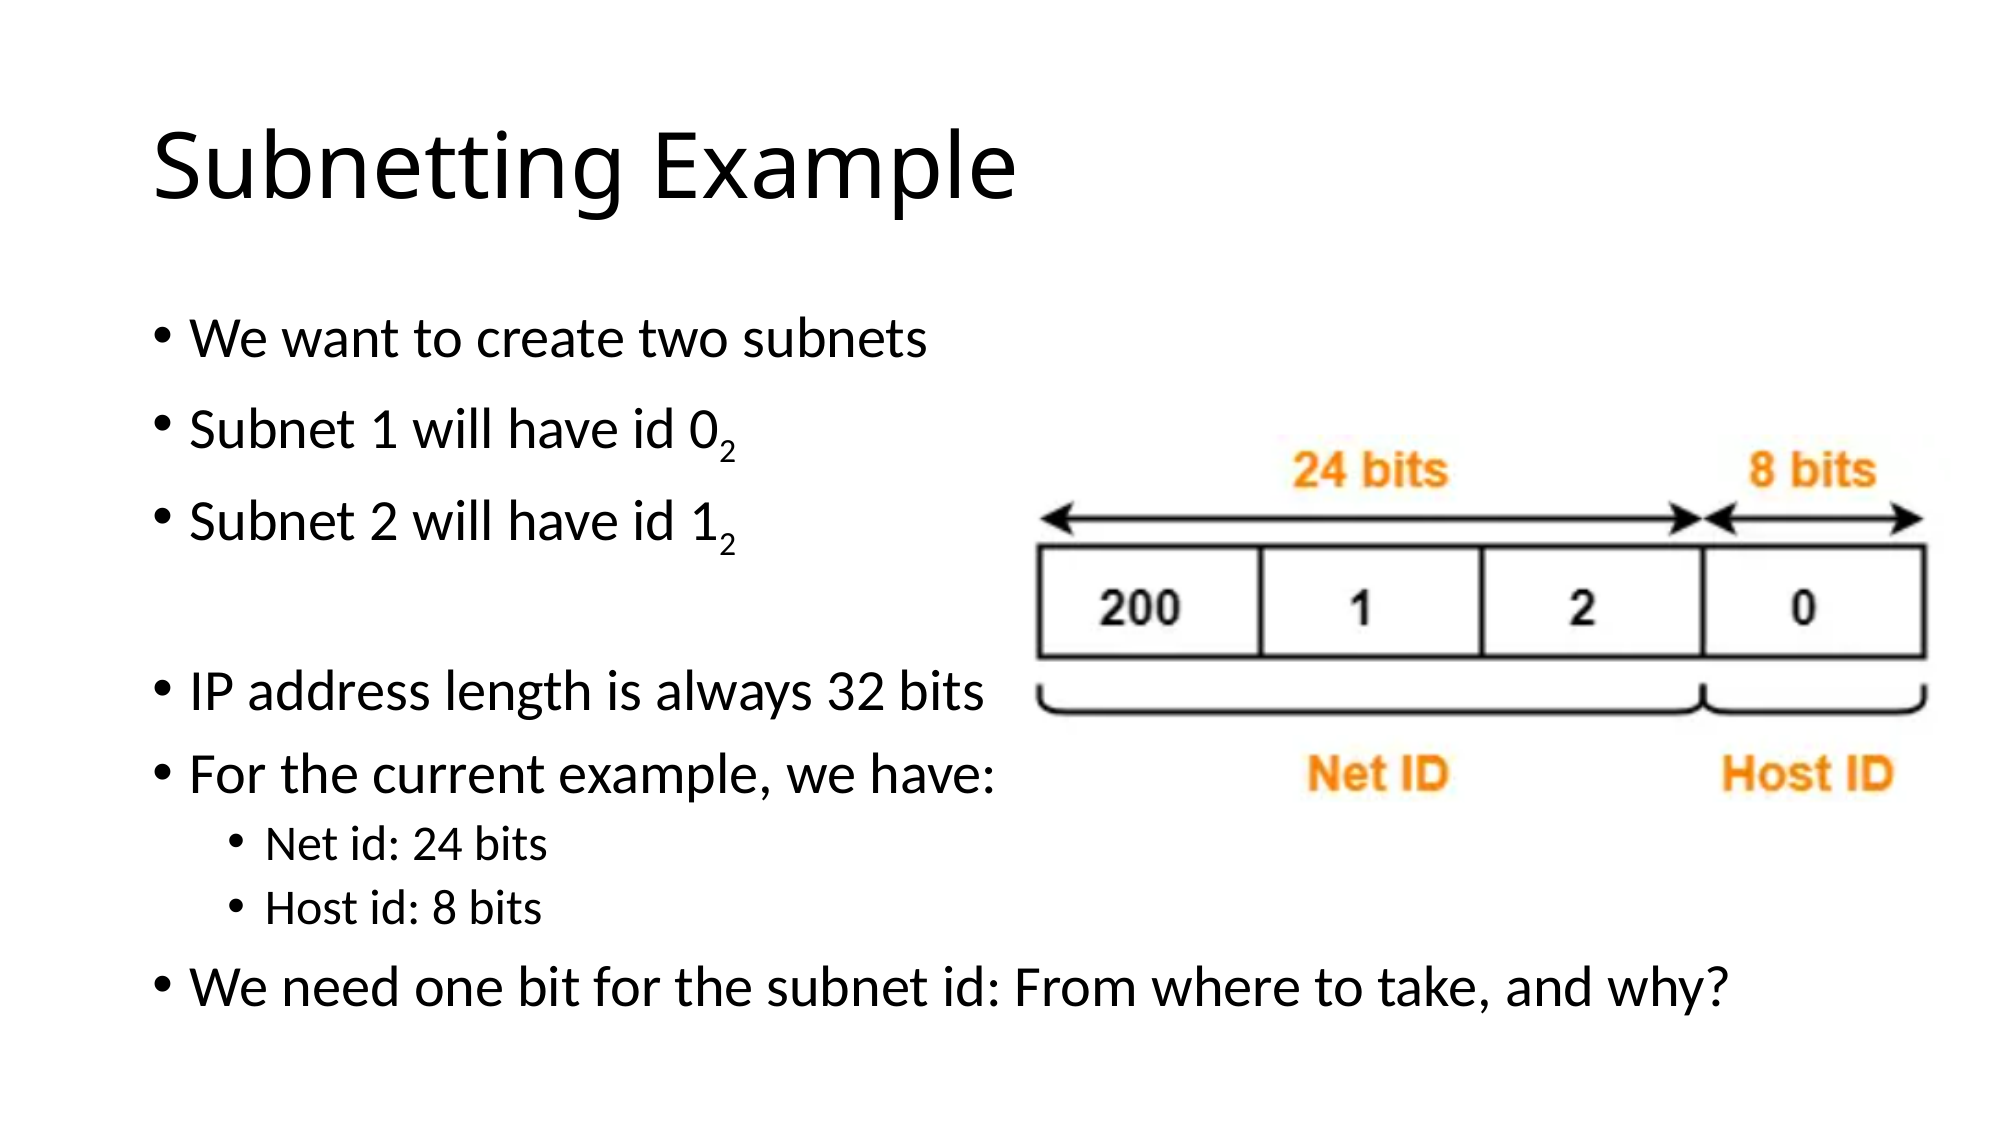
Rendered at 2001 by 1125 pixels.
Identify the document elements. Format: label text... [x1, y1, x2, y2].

picture [999, 398, 1971, 830]
list We want to create two subnets Subnet 1 will have id 02 Subnet 2 will have id 12 IP address length is always 32 bits For the current example, we have: Net id: 24 bits Host id: 8 bits We need one bit for the subnet id: From where to take, and why? [137, 299, 1863, 1014]
title Subnetting Example [137, 59, 1863, 278]
